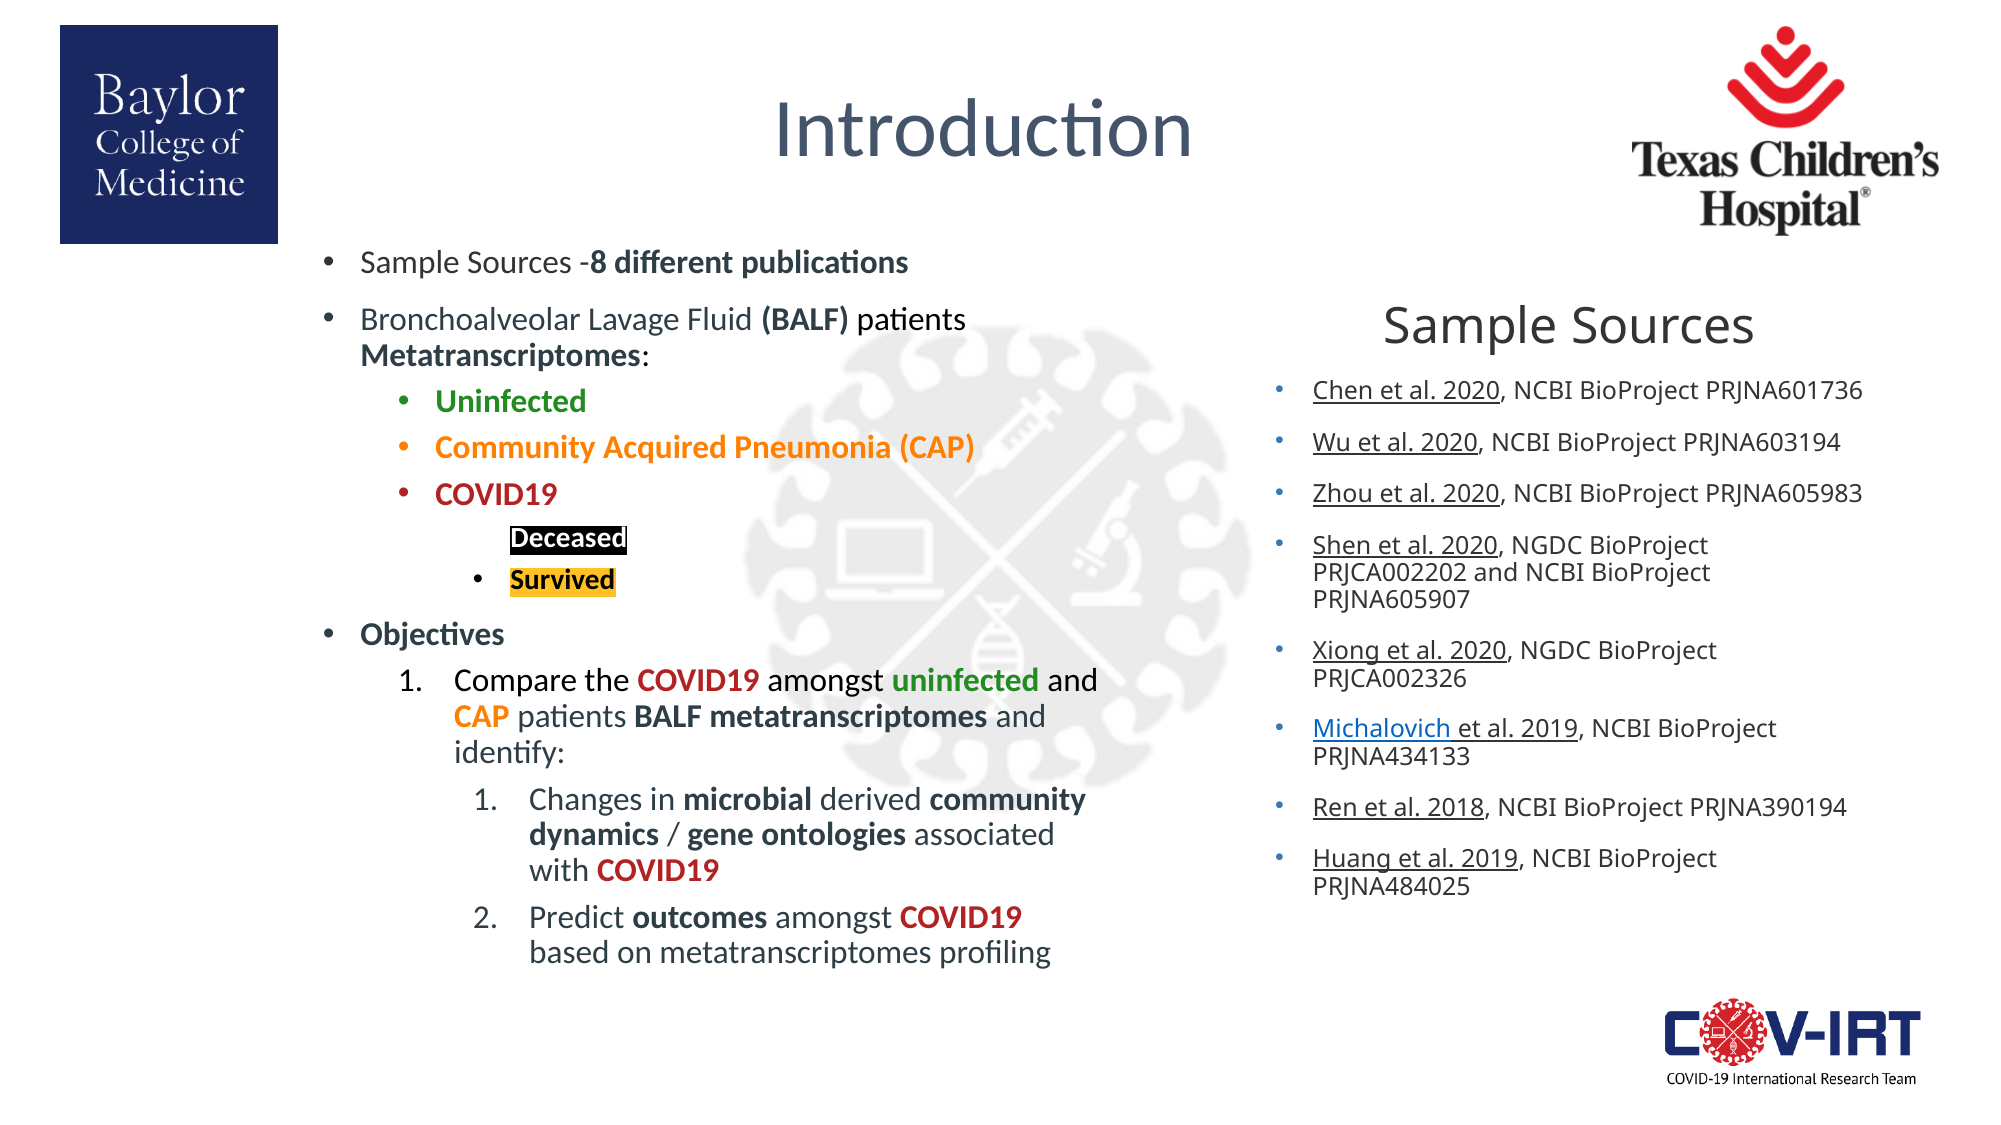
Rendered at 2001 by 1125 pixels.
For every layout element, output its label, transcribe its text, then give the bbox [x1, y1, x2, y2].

text_box Sample Sources Chen et al. 2020, NCBI BioProject PRJNA601736 Wu et al. 2020, NCBI BioProject PRJNA603194 Zhou et al. 2020, NCBI BioProject PRJNA605983 Shen et al. 2020, NGDC BioProject PRJCA002202 and NCBI BioProject PRJNA605907 Xiong et al. 2020, NGDC BioProject PRJCA002326 Michalovich et al. 2019, NCBI BioProject PRJNA434133 Ren et al. 2018, NCBI BioProject PRJNA390194 Huang et al. 2019, NCBI BioProject PRJNA484025 [1260, 293, 1880, 744]
text_box Sample Sources -8 different publications Bronchoalveolar Lavage Fluid (BALF) patients Metatranscriptomes: Uninfected Community Acquired Pneumonia (CAP) COVID19 Deceased Survived Objectives Compare the COVID19 amongst uninfected and CAP patients BALF metatranscriptomes and identify: Changes in microbial derived community dynamics / gene ontologies associated with COVID19 Predict outcomes amongst COVID19 based on metatranscriptomes profiling [308, 237, 1124, 999]
picture [60, 25, 278, 244]
text_box Introduction [521, 66, 1448, 181]
picture [1631, 25, 1940, 237]
picture [1654, 990, 1931, 1100]
